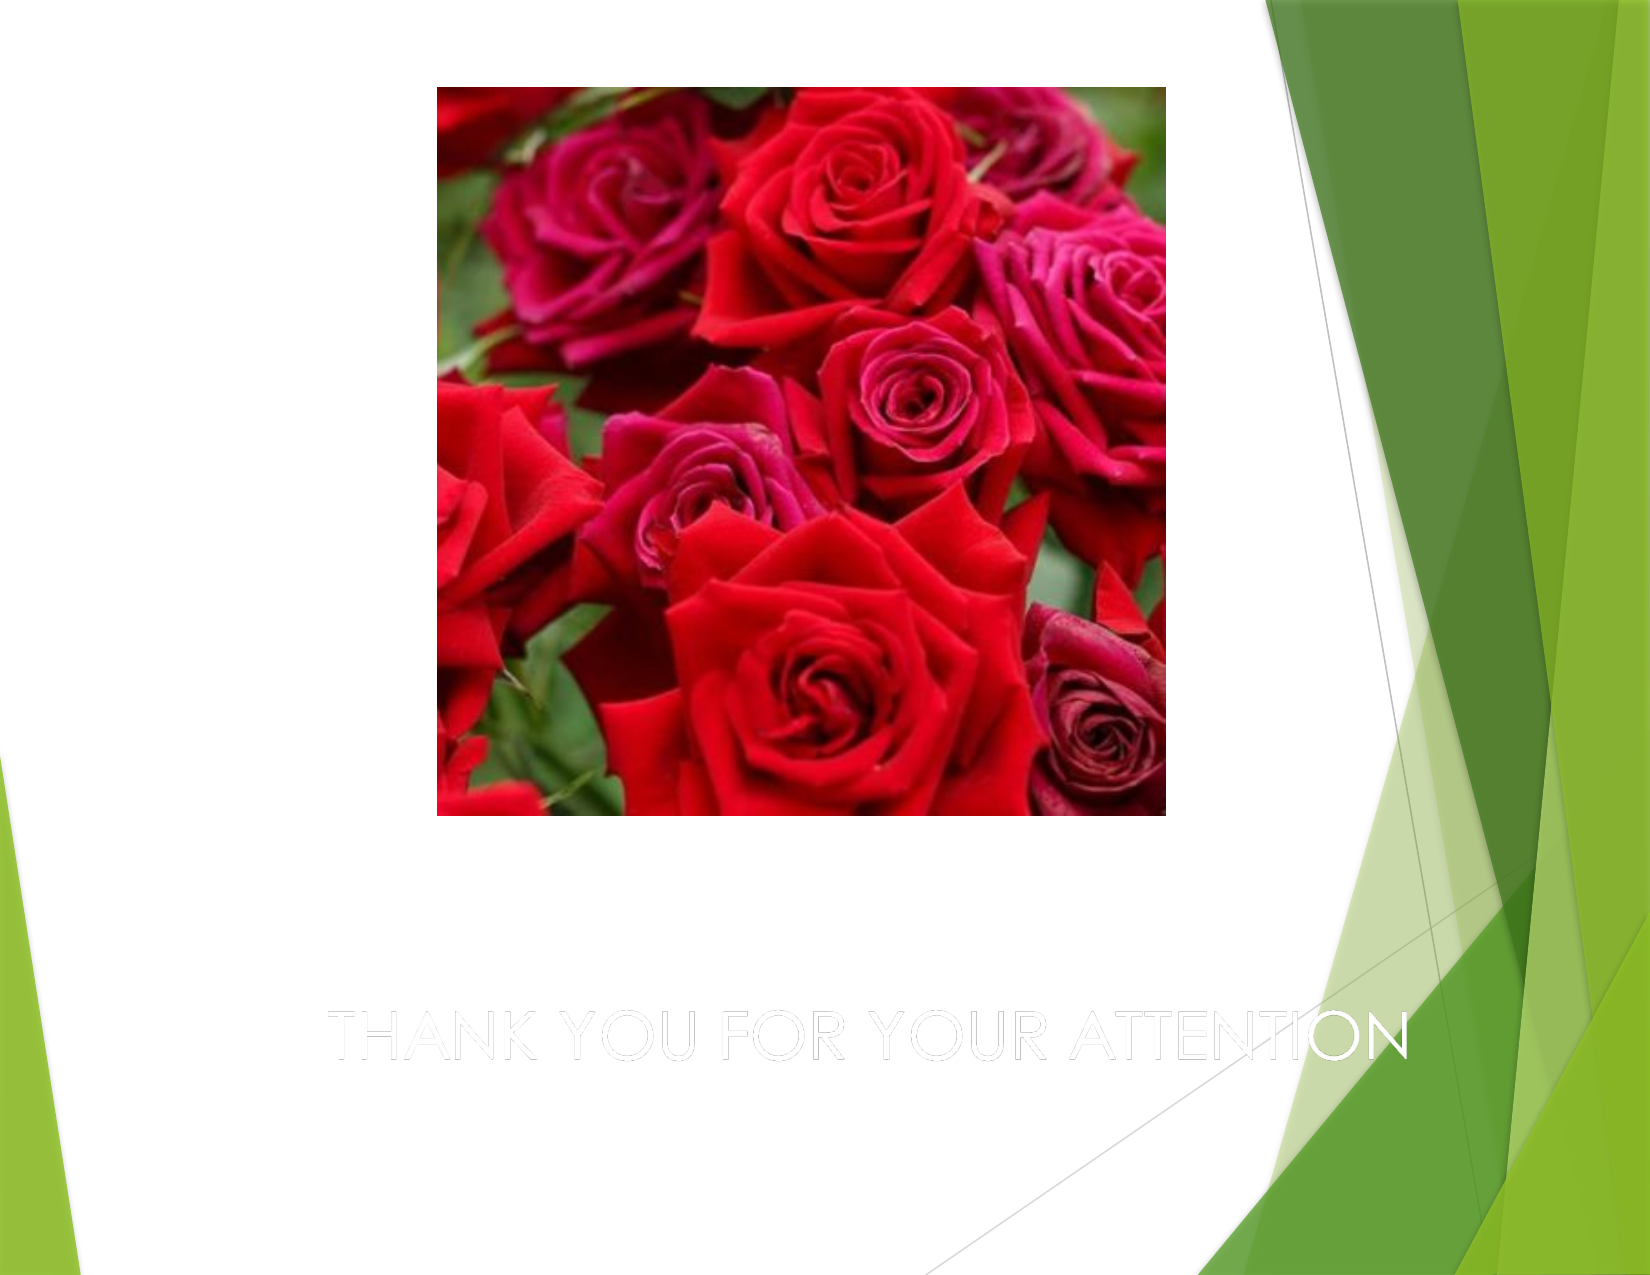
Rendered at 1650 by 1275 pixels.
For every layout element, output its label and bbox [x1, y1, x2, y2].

picture [286, 974, 1452, 1116]
picture [436, 86, 1167, 817]
